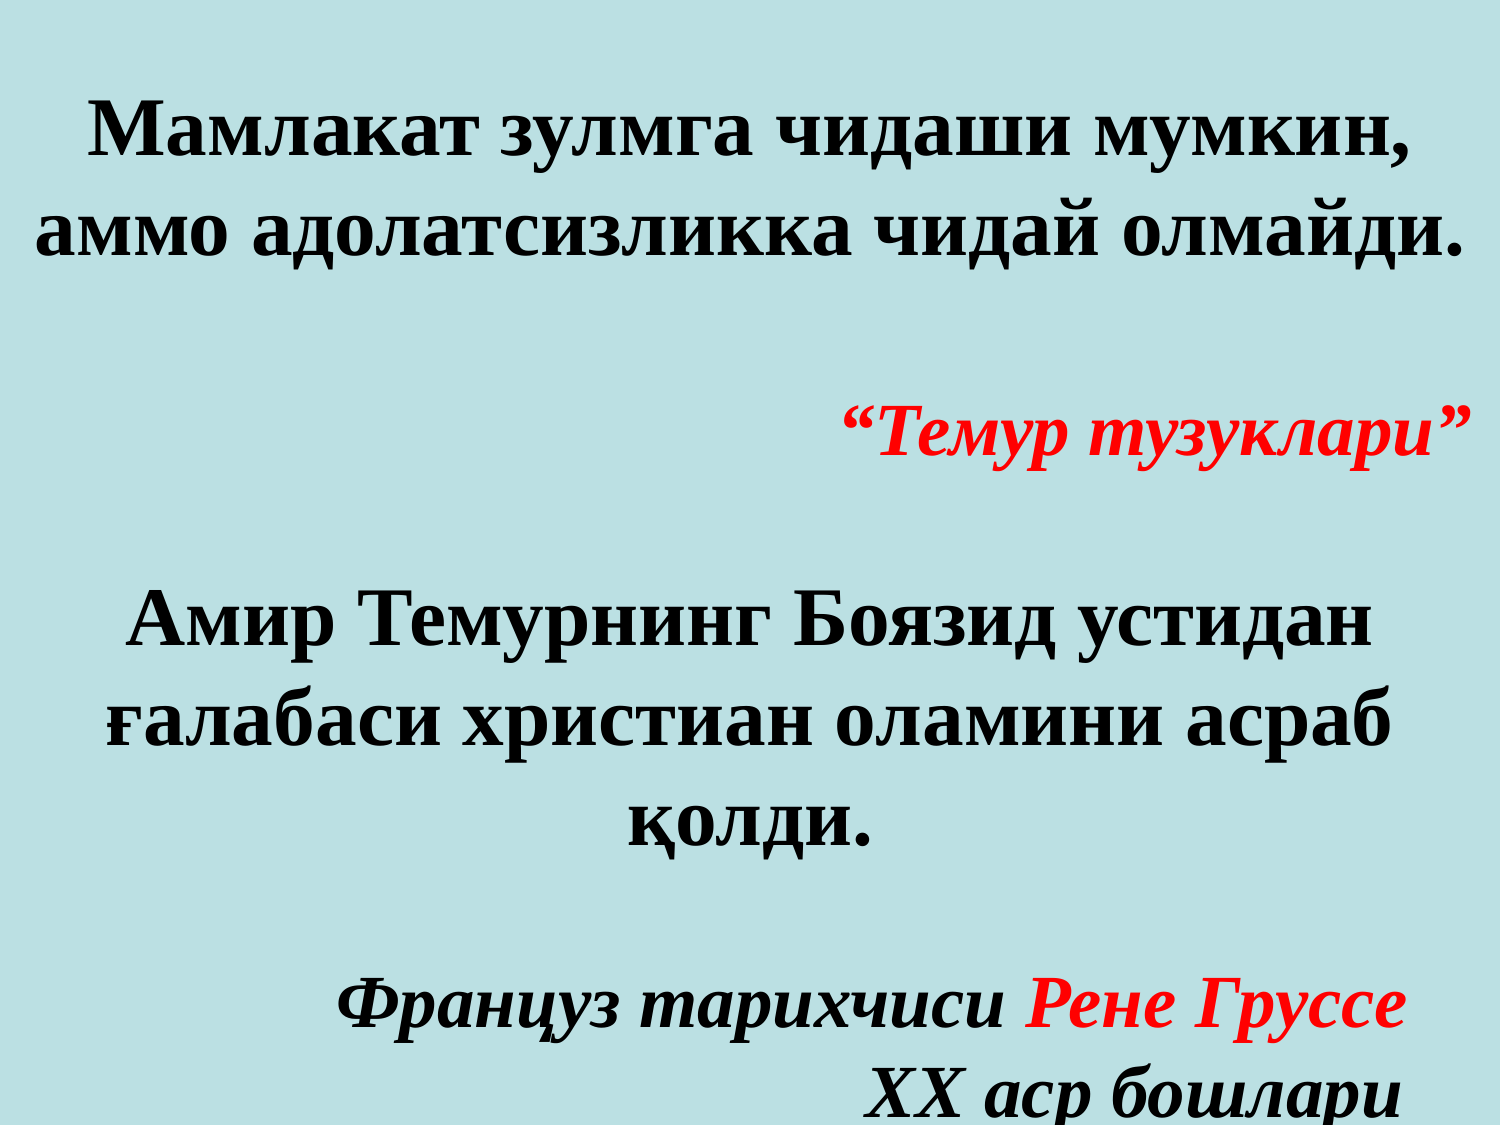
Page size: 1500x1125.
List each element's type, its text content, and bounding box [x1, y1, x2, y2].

title Мамлакат зулмга чидаши мумкин, аммо адолатсизликка чидай олмайди. “Темур тузуклари” Амир Темурнинг Боязид устидан ғалабаси христиан оламини асраб қолди. Француз тарихчиси Рене Груссе XX аср бошлари [0, 0, 1500, 1125]
